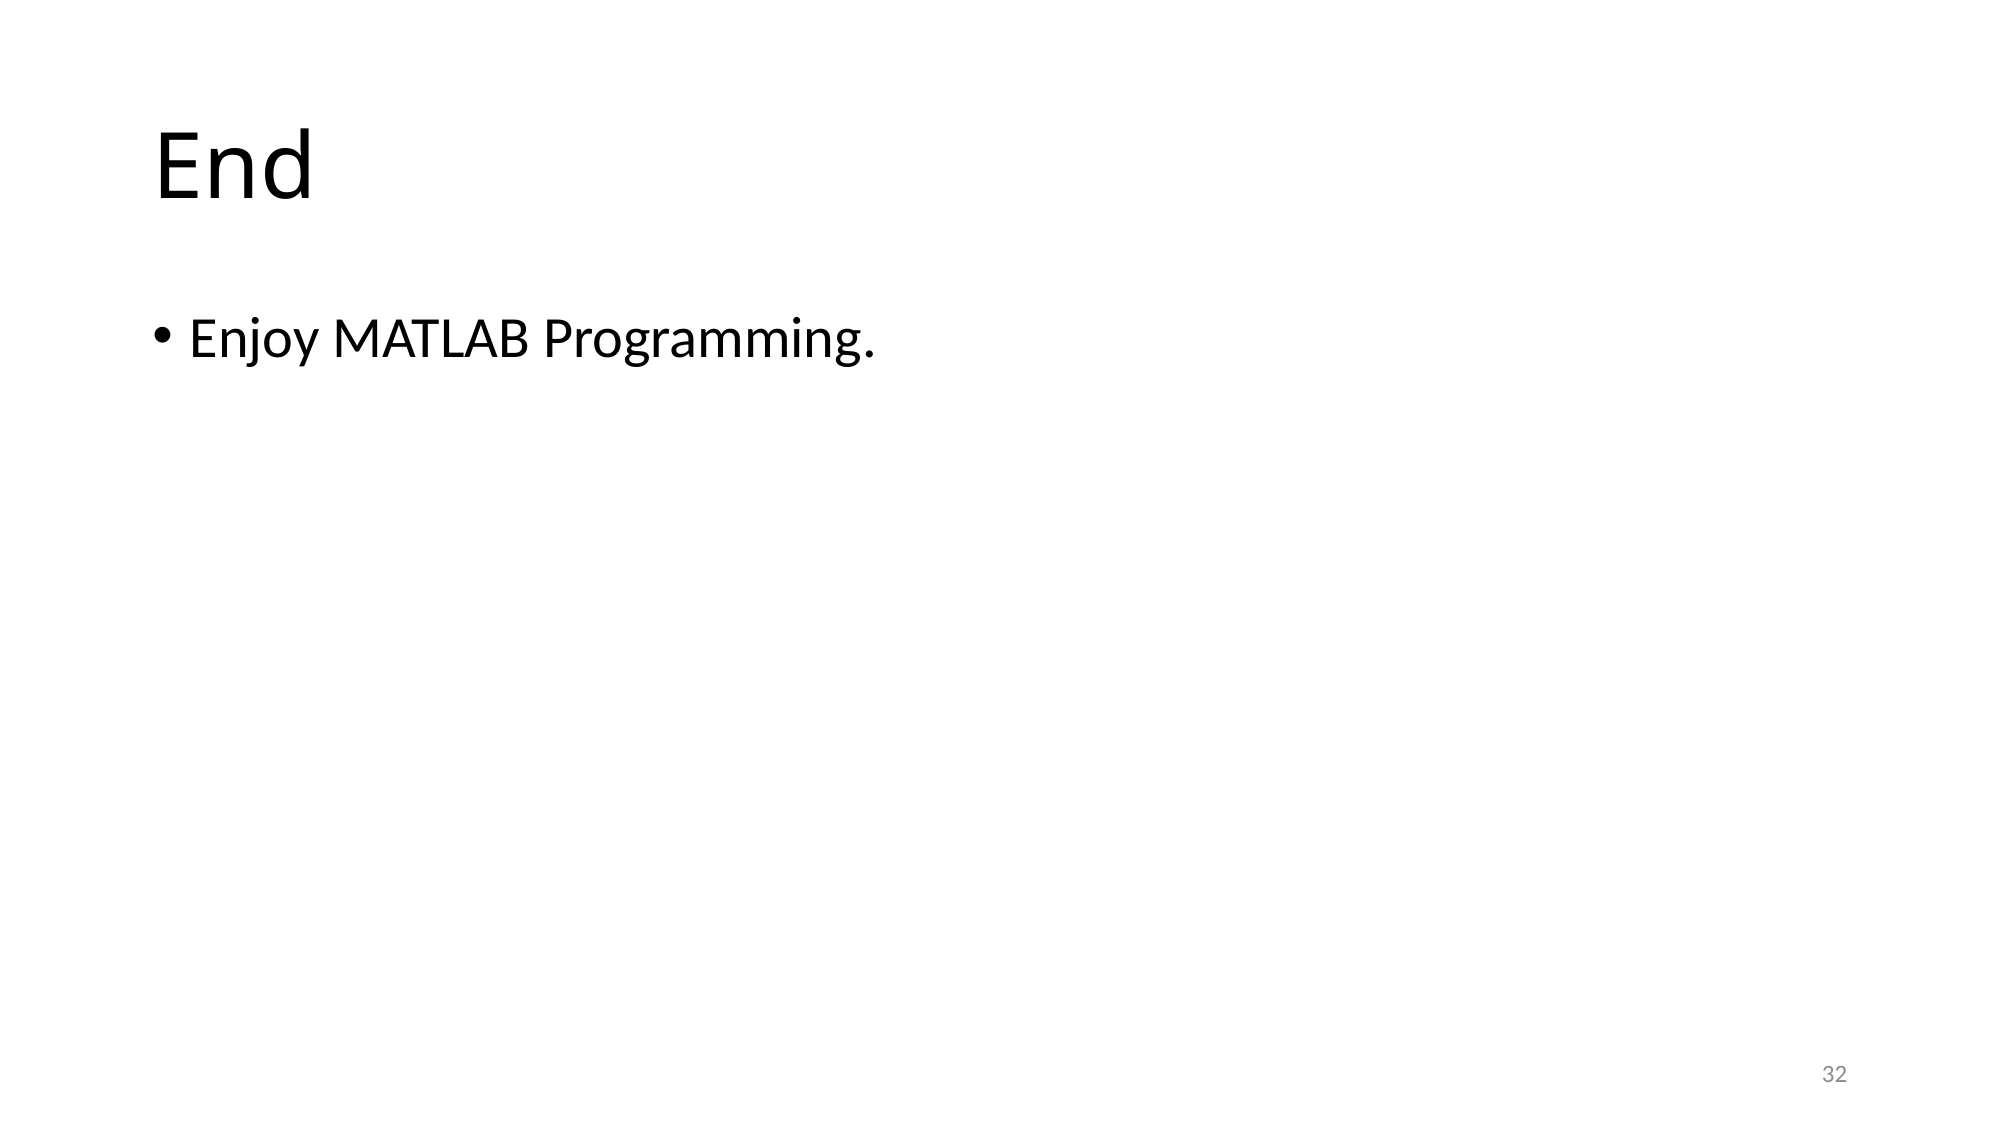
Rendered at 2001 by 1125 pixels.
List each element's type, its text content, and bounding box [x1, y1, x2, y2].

title End [137, 59, 1863, 278]
slide_number 32 [1412, 1042, 1863, 1103]
list Enjoy MATLAB Programming. [137, 299, 1863, 1014]
